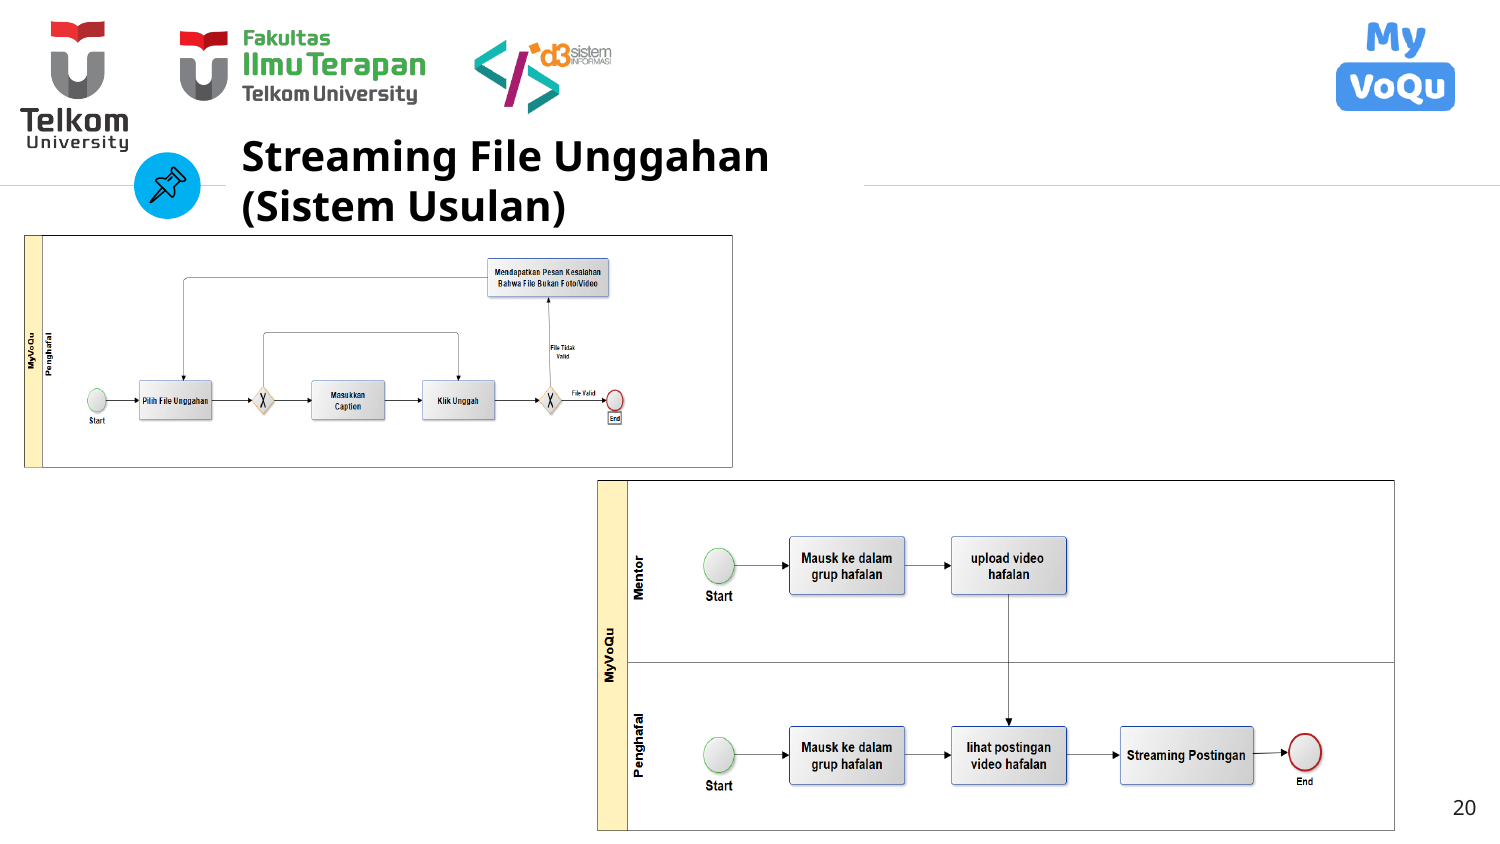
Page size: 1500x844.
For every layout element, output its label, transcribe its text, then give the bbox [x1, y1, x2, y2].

picture [20, 21, 128, 152]
slide_number 20 [1404, 779, 1492, 844]
picture [20, 228, 1402, 844]
title Streaming File Unggahan (Sistem Usulan) [226, 143, 863, 215]
picture [1336, 0, 1455, 111]
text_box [150, 166, 186, 203]
picture [445, 0, 645, 141]
picture [163, 13, 442, 118]
